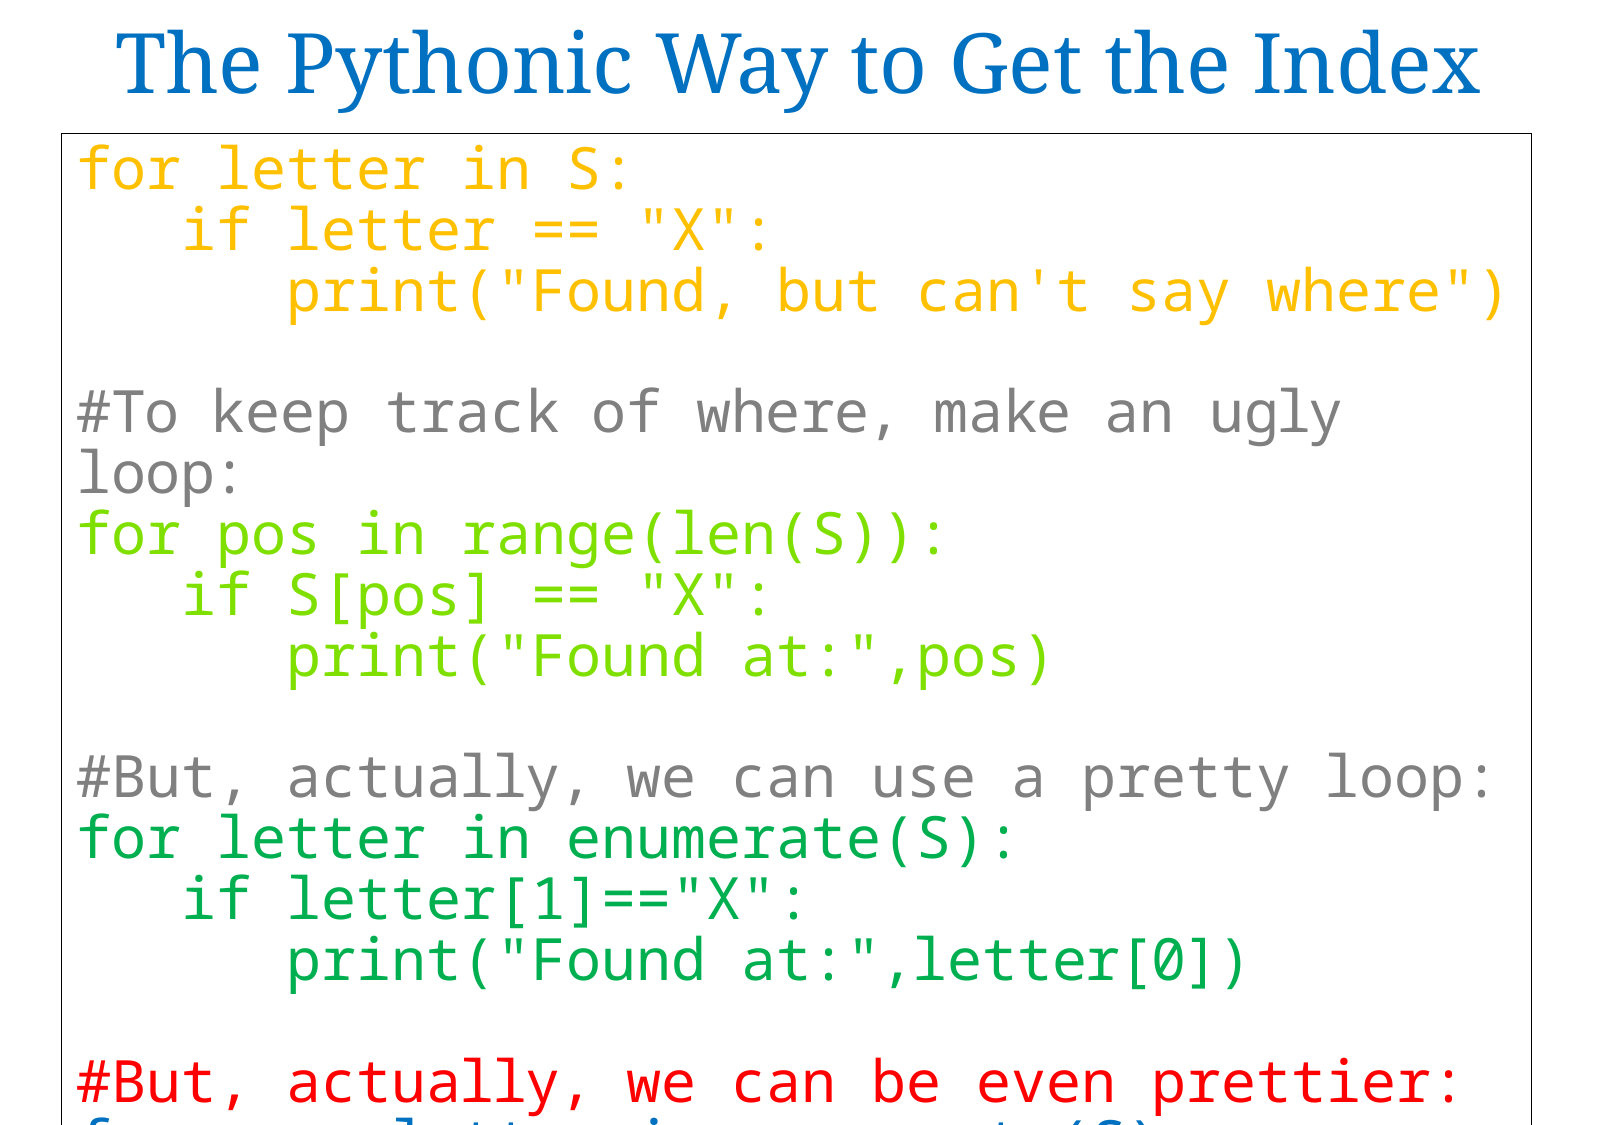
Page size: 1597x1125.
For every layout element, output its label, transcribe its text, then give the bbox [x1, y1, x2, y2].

text_box The Pythonic Way to Get the Index [0, 0, 1597, 133]
text_box for letter in S: if letter == "X": print("Found, but can't say where") #To keep track of where, make an ugly loop: for pos in range(len(S)): if S[pos] == "X": print("Found at:",pos) #But, actually, we can use a pretty loop: for letter in enumerate(S): if letter[1]=="X": print("Found at:",letter[0]) #But, actually, we can be even prettier: for pos, letter in enumerate(S): [61, 133, 1532, 1125]
